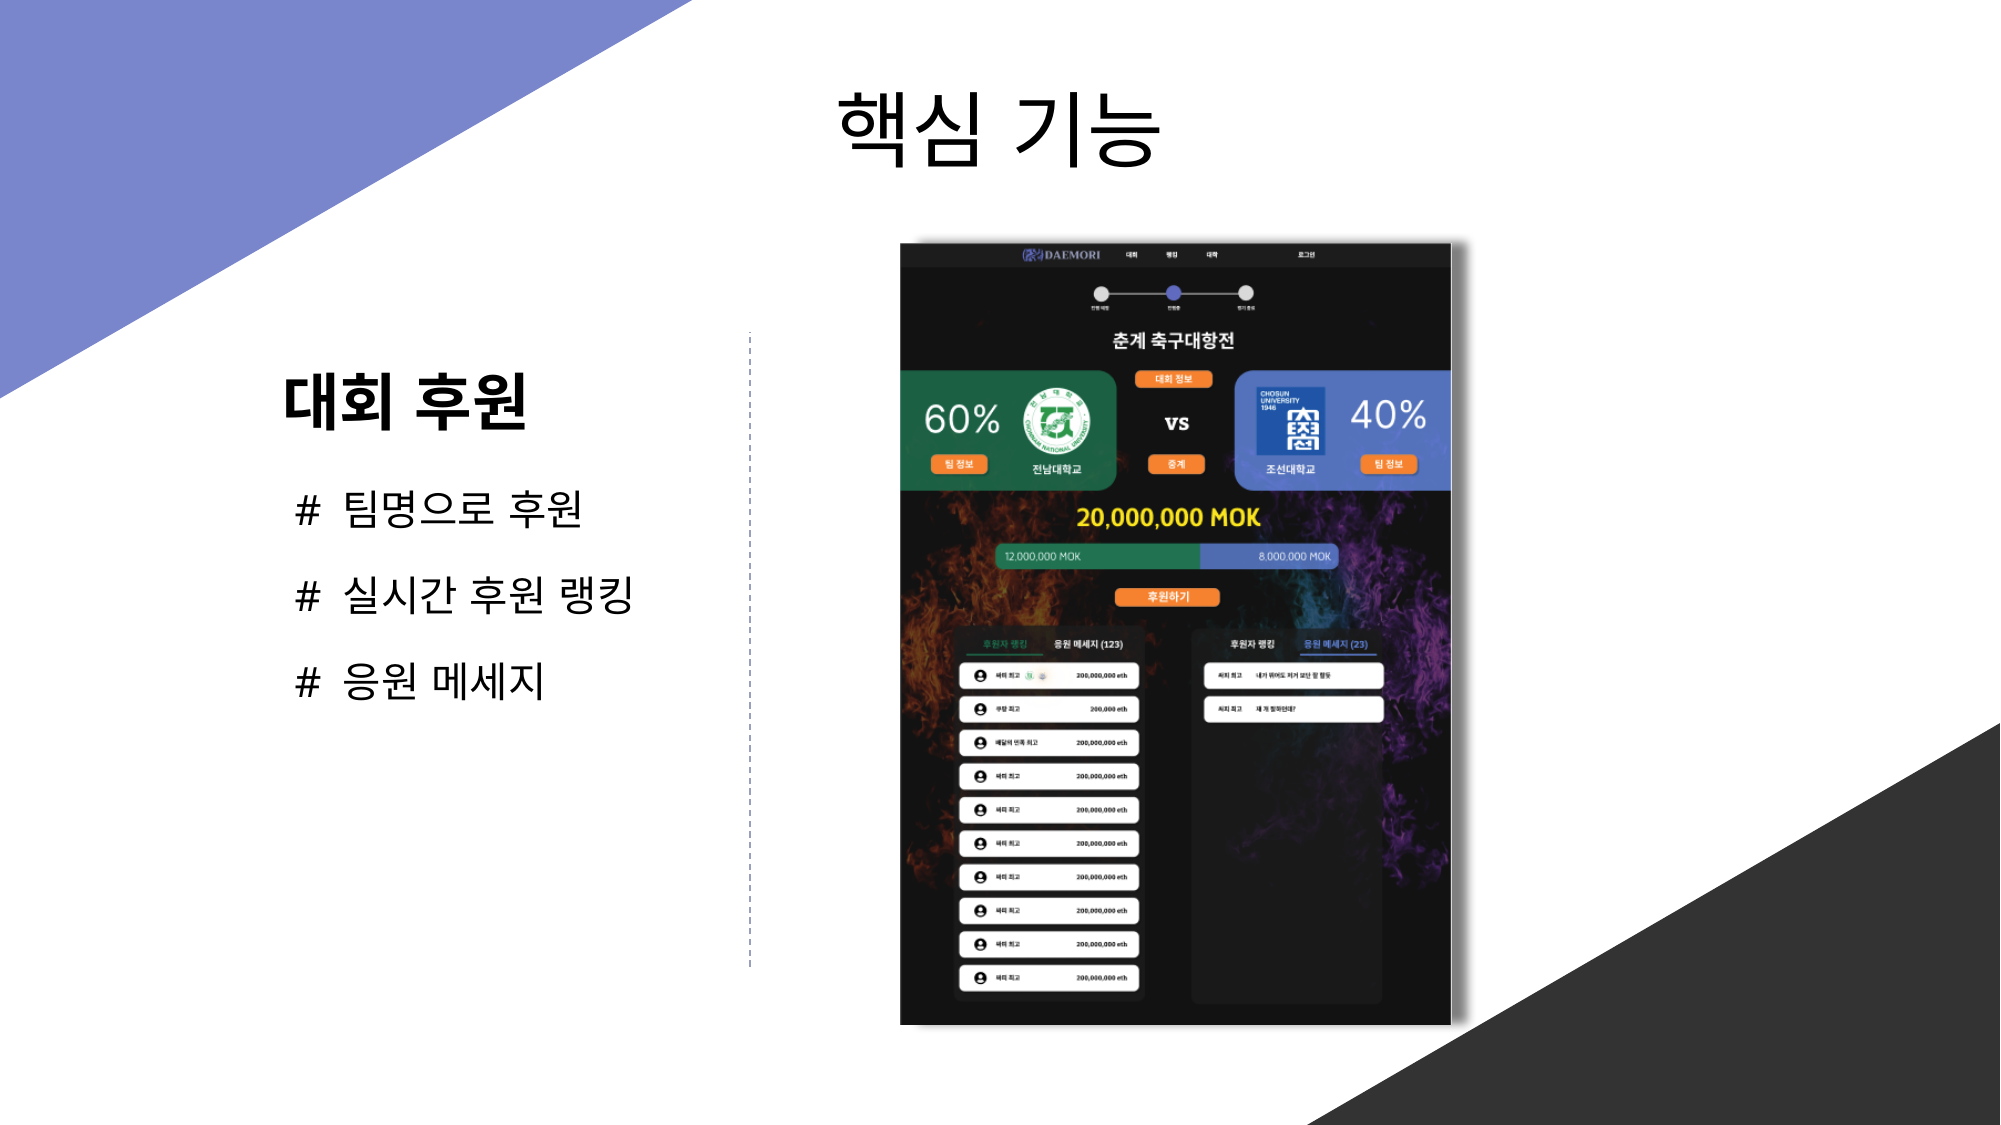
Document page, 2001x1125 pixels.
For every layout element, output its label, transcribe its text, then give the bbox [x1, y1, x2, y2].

text_box # 응원 메세지 [279, 640, 705, 721]
text_box 대회 후원 [267, 348, 643, 454]
text_box # 팀명으로 후원 [279, 468, 663, 549]
text_box 핵심 기능 [702, 63, 1298, 193]
text_box # 실시간 후원 랭킹 [279, 554, 705, 635]
text_box [0, 0, 693, 399]
picture [900, 242, 1452, 1026]
text_box [1307, 723, 2000, 1125]
